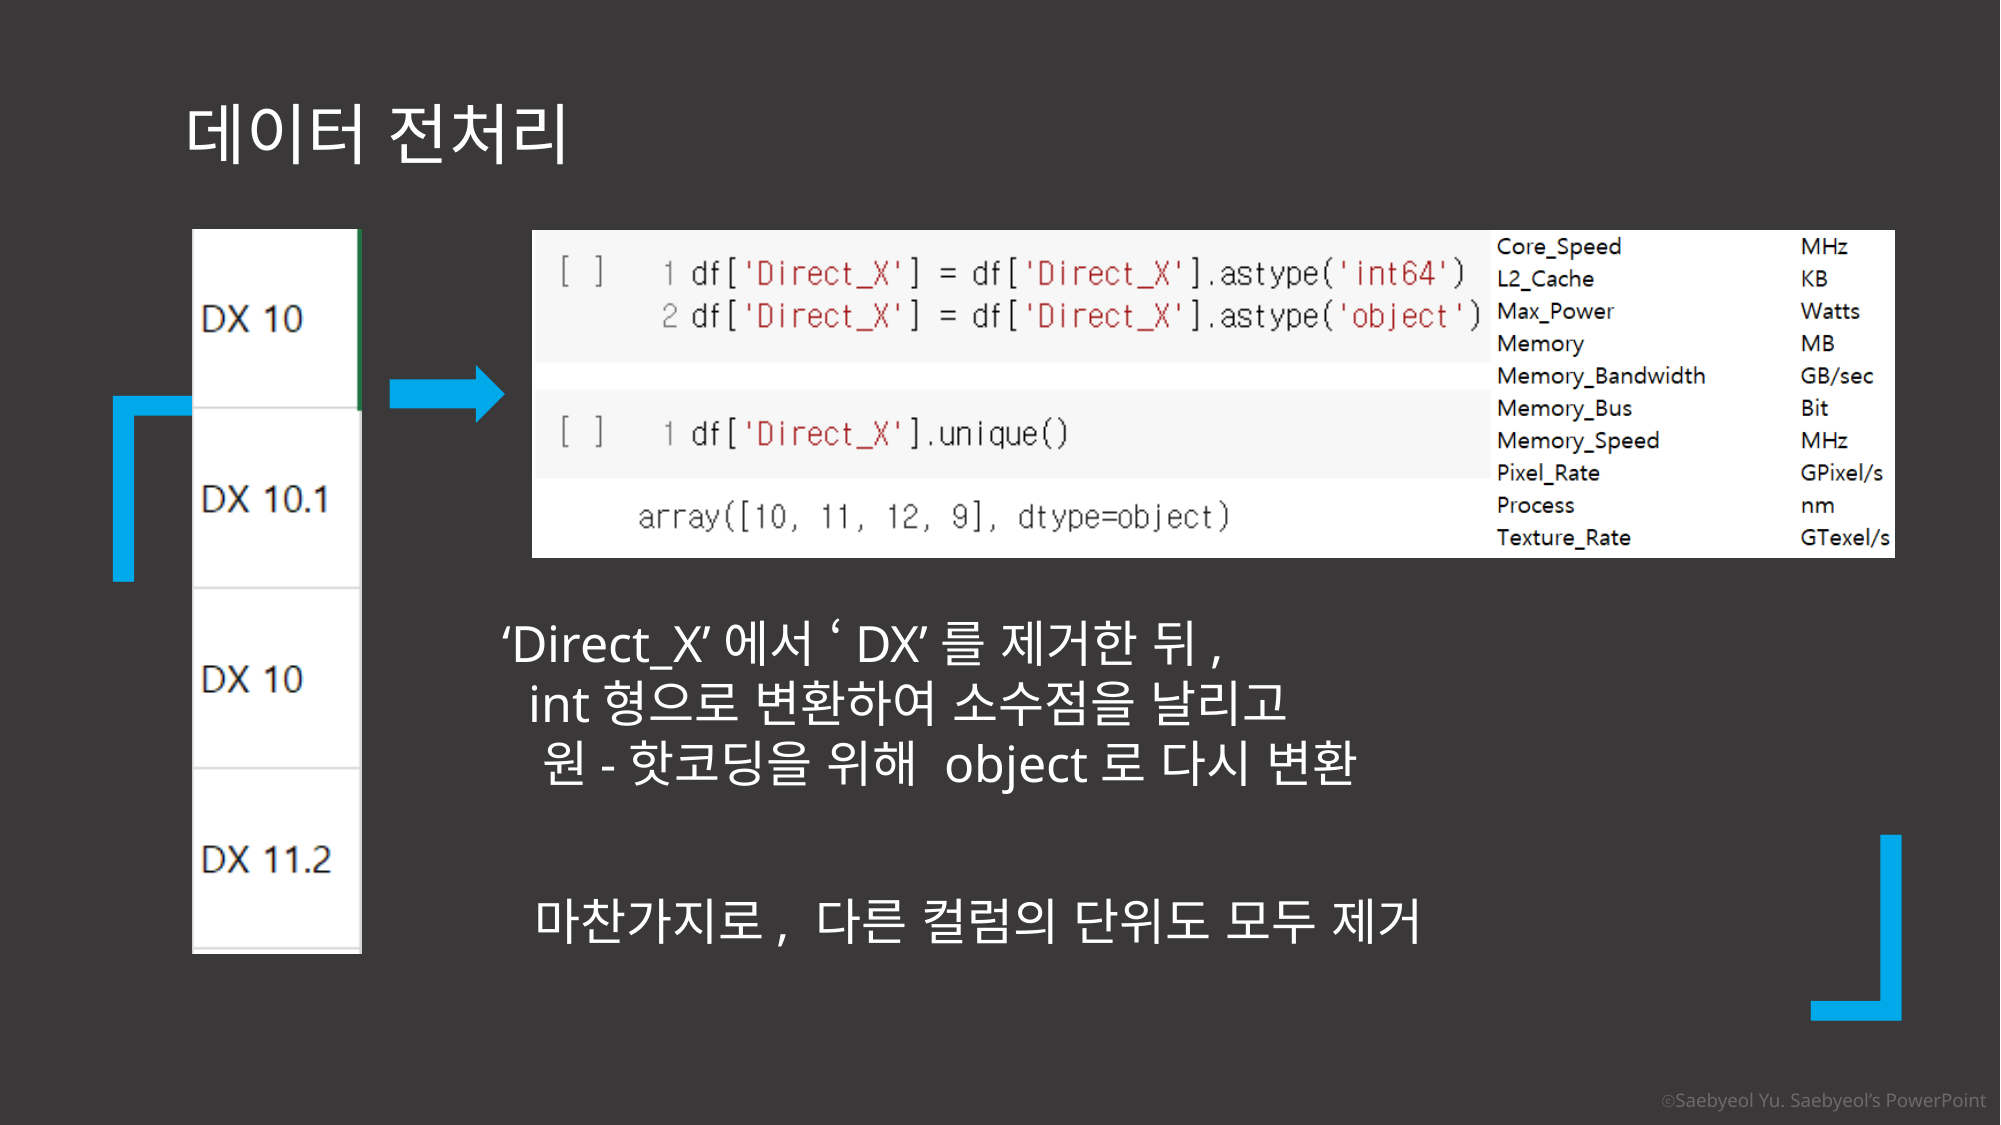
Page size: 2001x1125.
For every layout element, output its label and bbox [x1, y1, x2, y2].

picture [192, 229, 362, 954]
text_box [0, 0, 2000, 1065]
picture [532, 230, 1895, 558]
